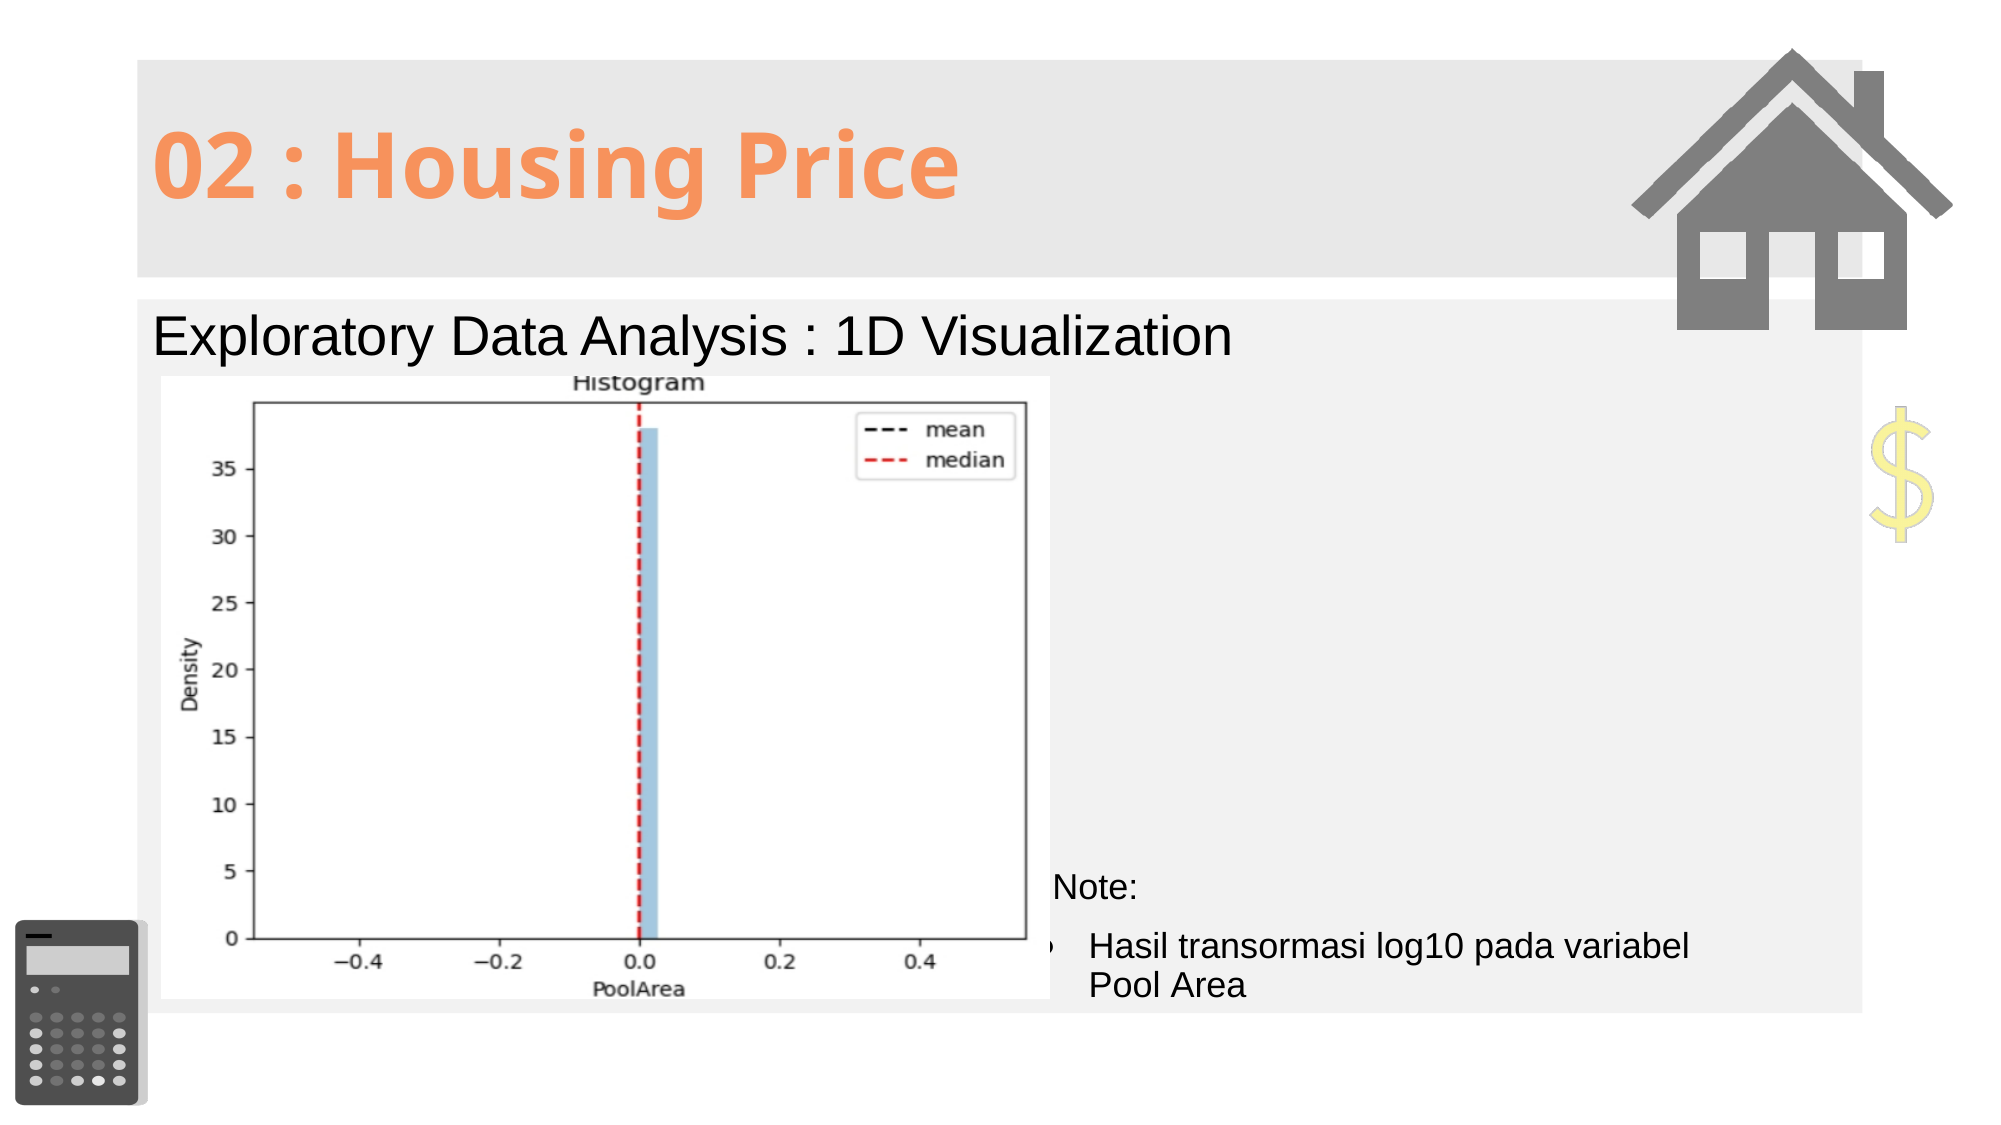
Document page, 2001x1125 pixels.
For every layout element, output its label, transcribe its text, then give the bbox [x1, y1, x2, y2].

picture [1825, 398, 1976, 550]
list Exploratory Data Analysis : 1D Visualization Note: Hasil transormasi log10 pada variabel Pool Area [137, 299, 1863, 1014]
picture [0, 376, 1050, 1125]
title 02 : Housing Price [137, 59, 1603, 278]
picture [1608, 0, 1976, 377]
